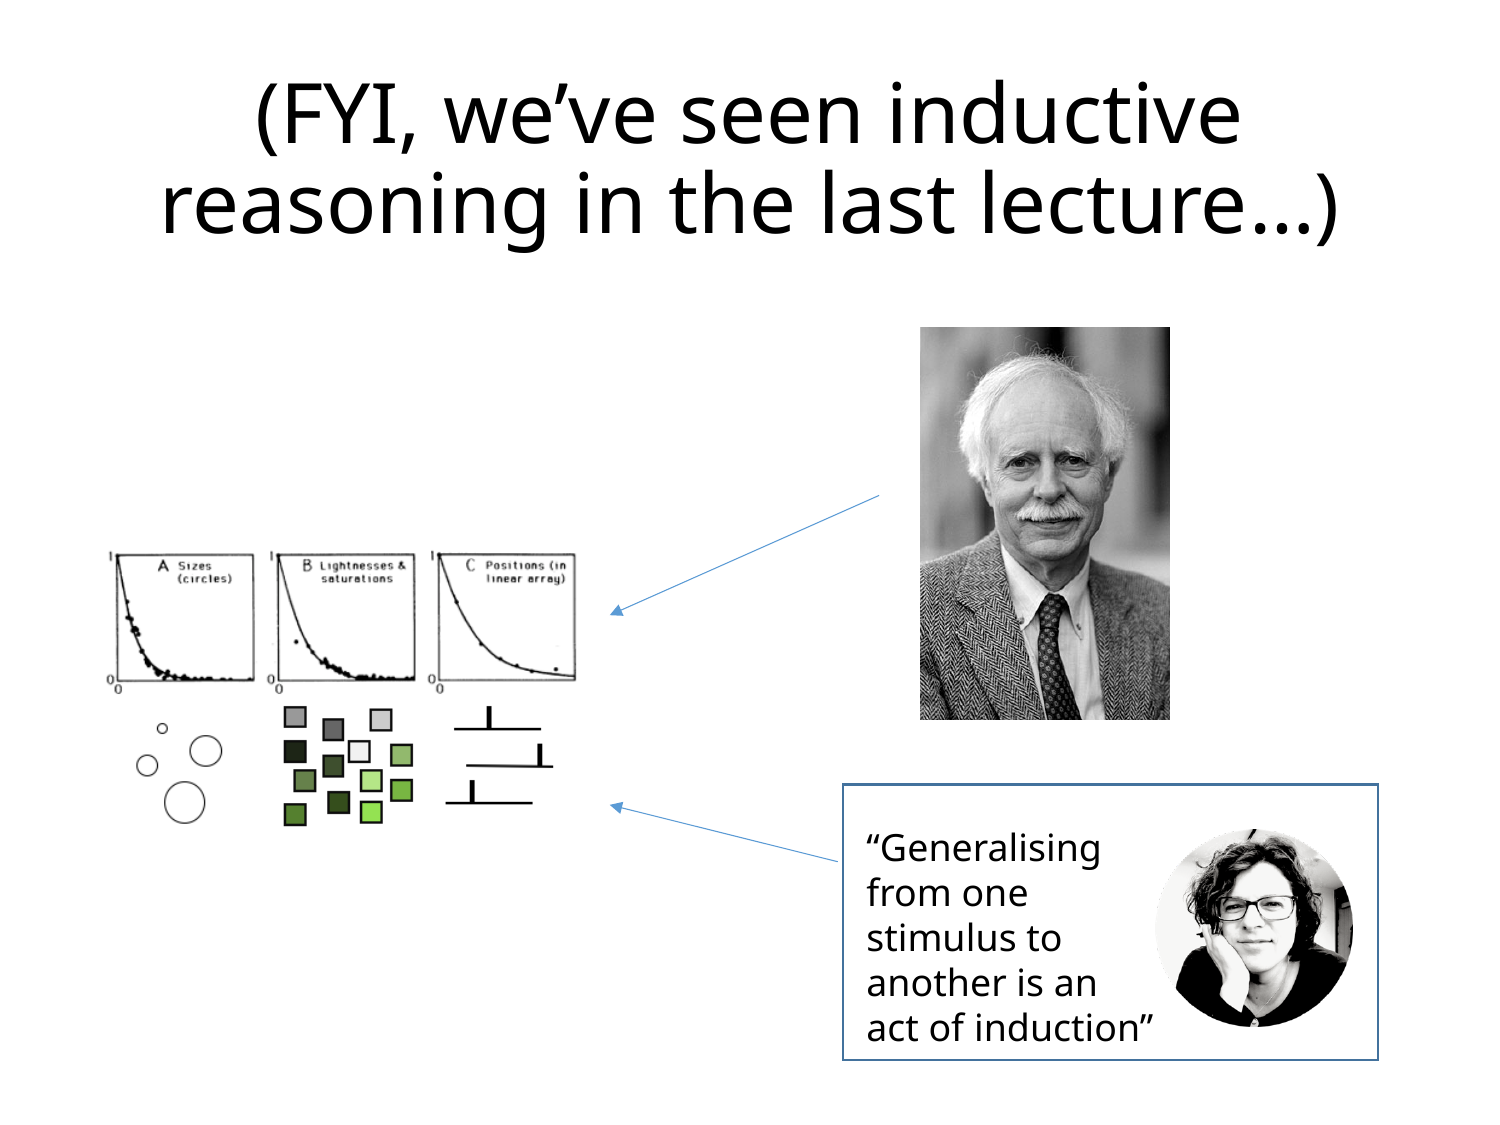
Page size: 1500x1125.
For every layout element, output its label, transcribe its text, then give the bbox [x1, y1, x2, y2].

title (FYI, we’ve seen inductive reasoning in the last lecture…) [103, 59, 1397, 264]
picture [920, 327, 1170, 720]
picture [64, 523, 610, 876]
picture [1155, 829, 1353, 1027]
text_box [842, 783, 1379, 1061]
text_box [609, 495, 880, 616]
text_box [609, 804, 838, 862]
